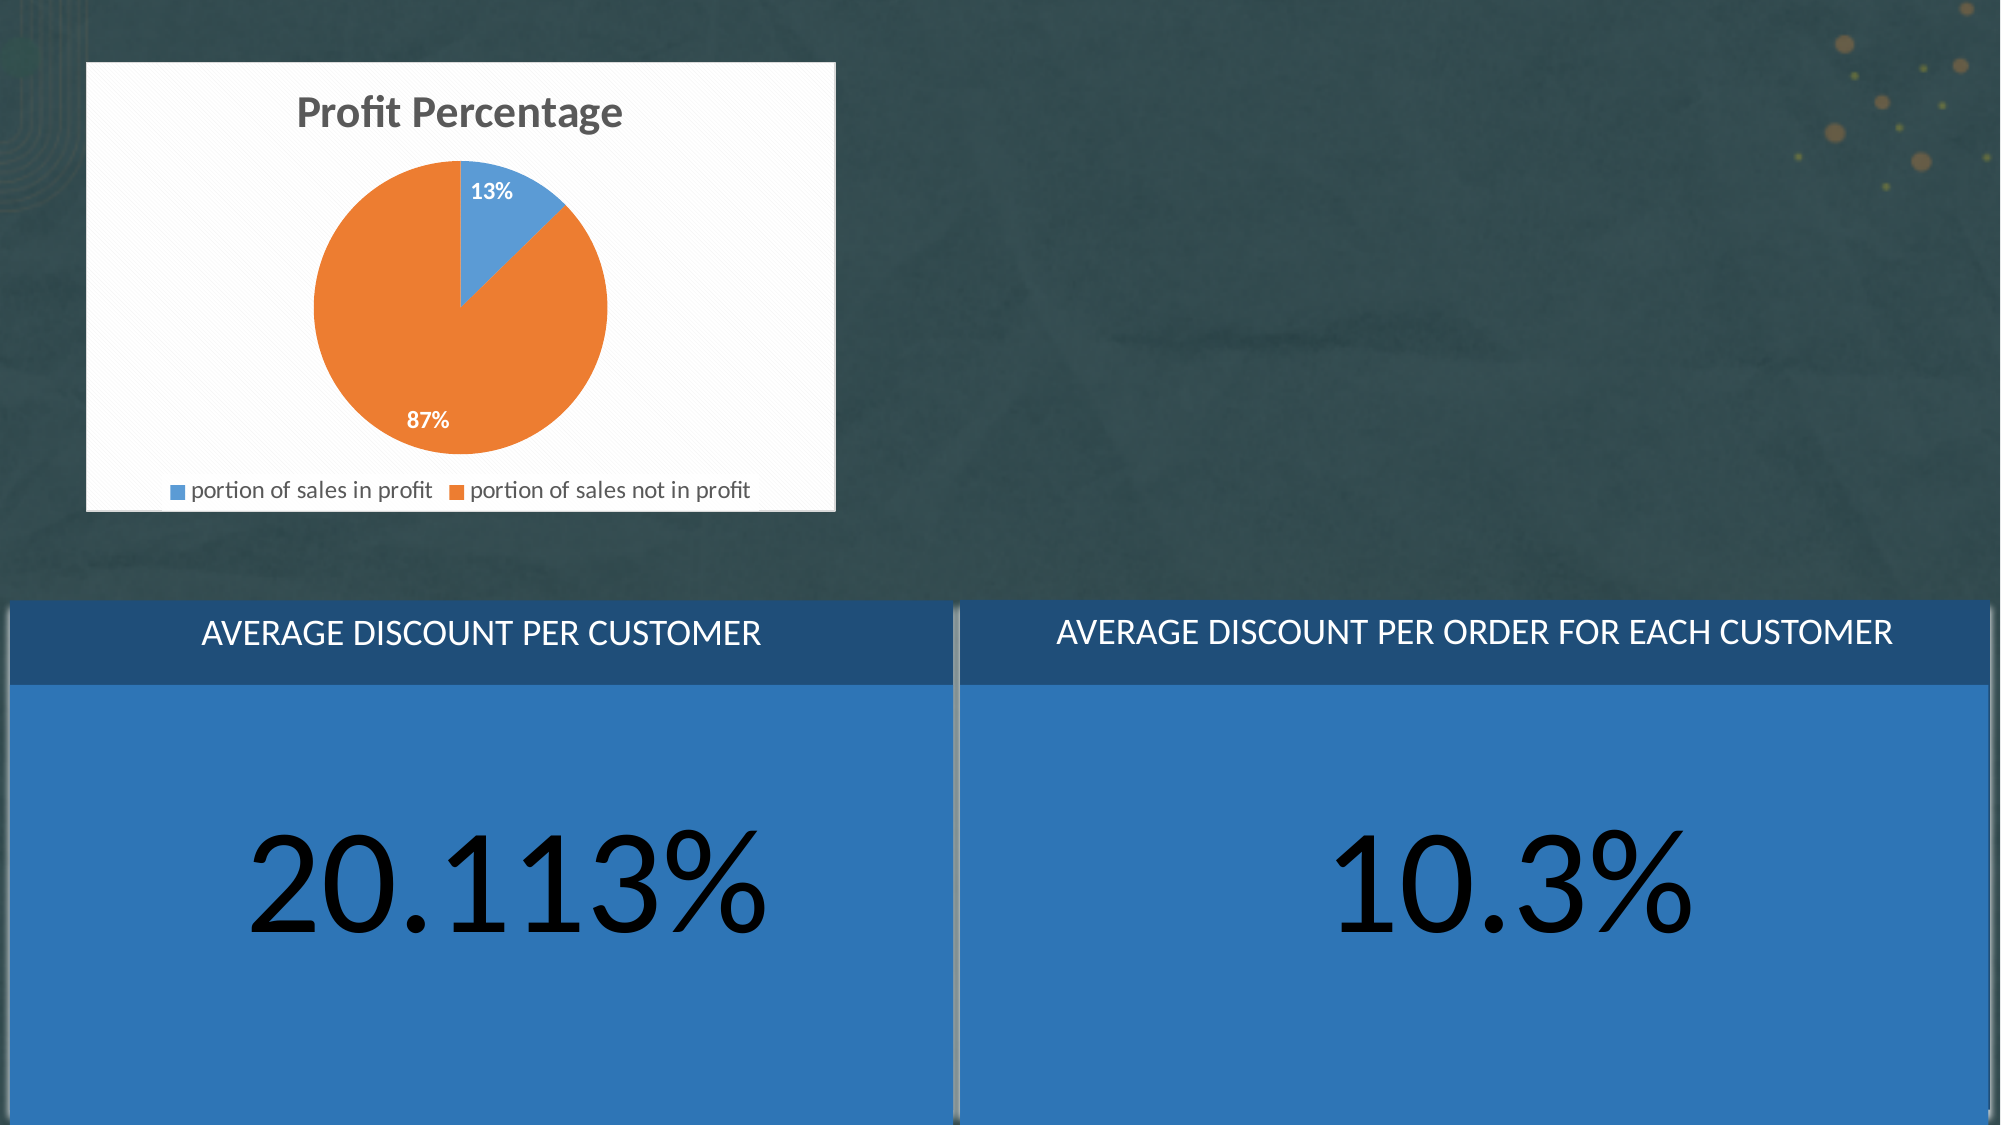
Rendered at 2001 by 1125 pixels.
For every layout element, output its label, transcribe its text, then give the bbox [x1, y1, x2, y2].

chart [85, 61, 836, 512]
text_box AVERAGE DISCOUNT PER ORDER FOR EACH CUSTOMER [960, 599, 1990, 1110]
picture [0, 0, 2001, 1125]
text_box 20.113% [9, 684, 954, 1125]
text_box 10.3% [960, 684, 1989, 1125]
text_box AVERAGE DISCOUNT PER CUSTOMER [9, 600, 954, 684]
